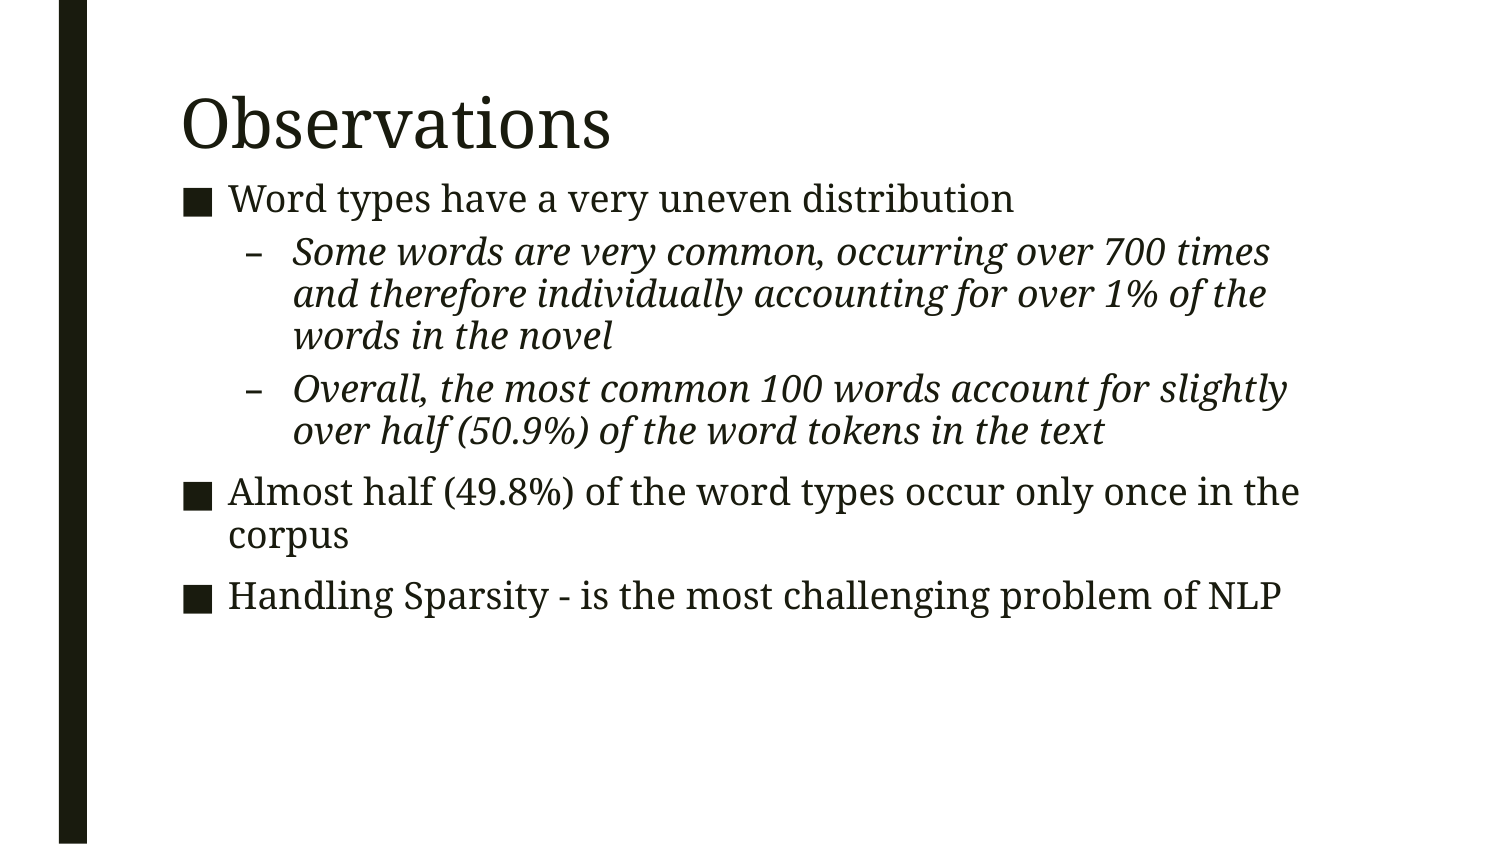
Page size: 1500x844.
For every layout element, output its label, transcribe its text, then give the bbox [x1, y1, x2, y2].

title Observations [168, 84, 1351, 173]
list Word types have a very uneven distribution Some words are very common, occurring over 700 times and therefore individually accounting for over 1% of the words in the novel Overall, the most common 100 words account for slightly over half (50.9%) of the word tokens in the text Almost half (49.8%) of the word types occur only once in the corpus Handling Sparsity - is the most challenging problem of NLP [168, 173, 1351, 722]
